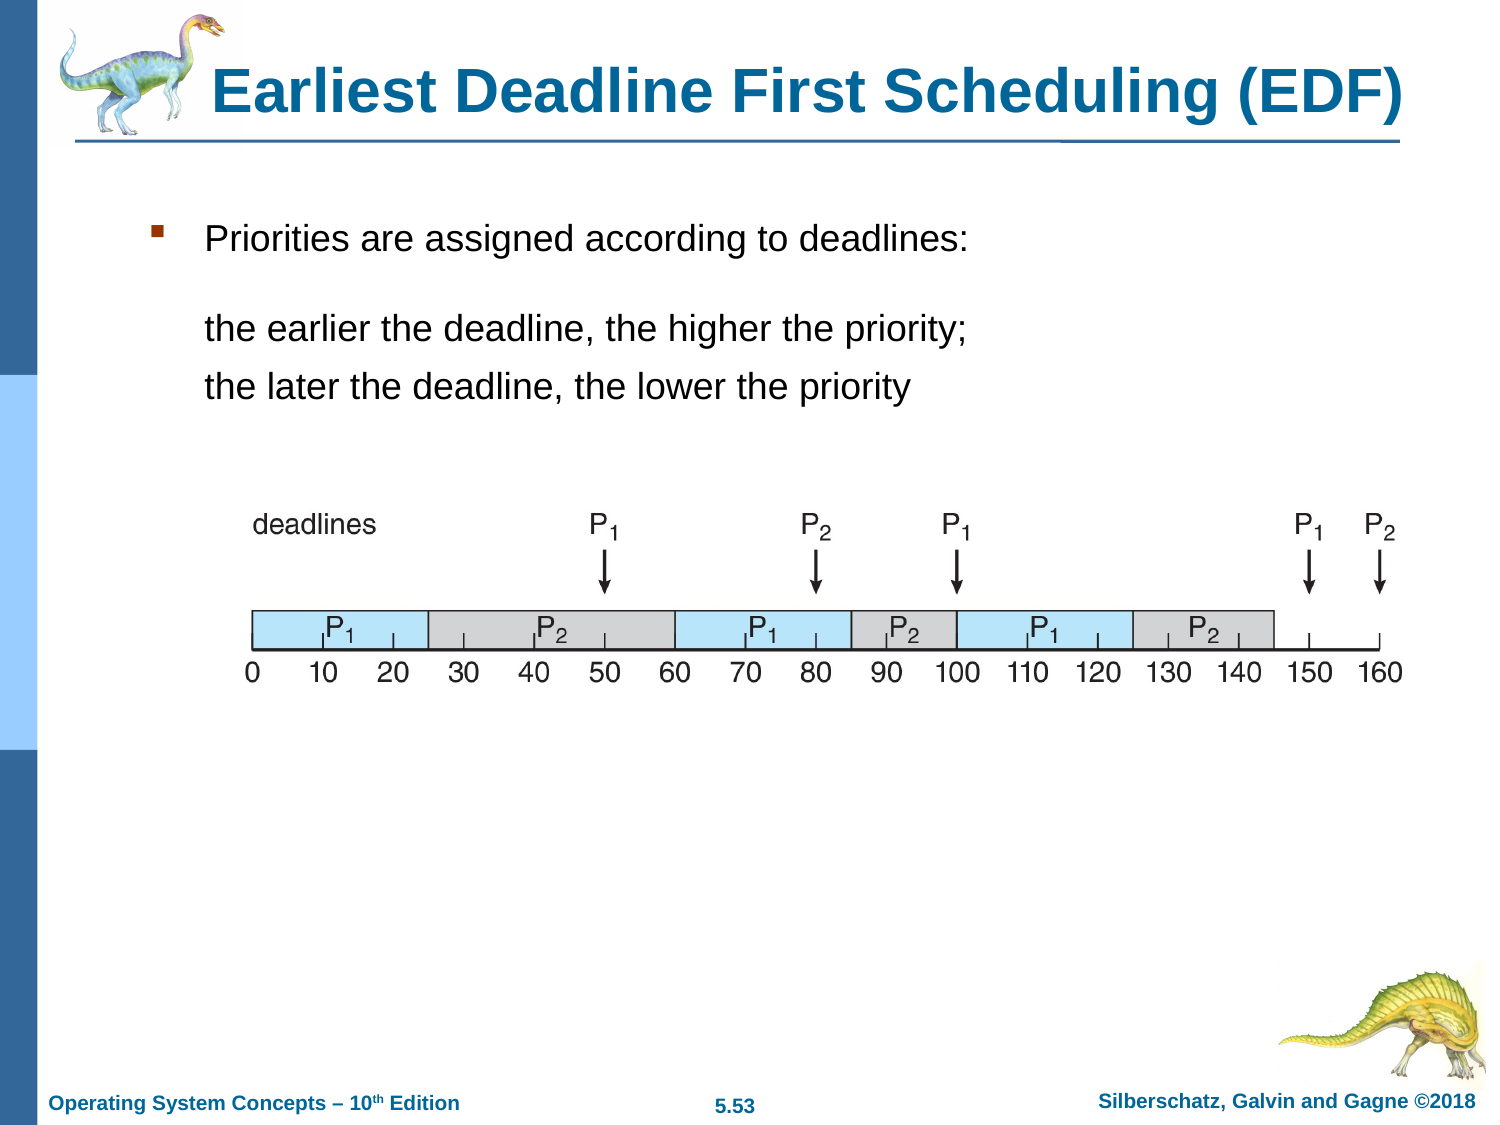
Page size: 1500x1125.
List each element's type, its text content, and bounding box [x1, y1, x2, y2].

picture [243, 509, 1404, 688]
title Earliest Deadline First Scheduling (EDF) [177, 37, 1440, 133]
list Priorities are assigned according to deadlines: the earlier the deadline, the higher the priority; the later the deadline, the lower the priority [133, 206, 1353, 942]
picture [1275, 959, 1486, 1090]
picture [46, 0, 243, 149]
